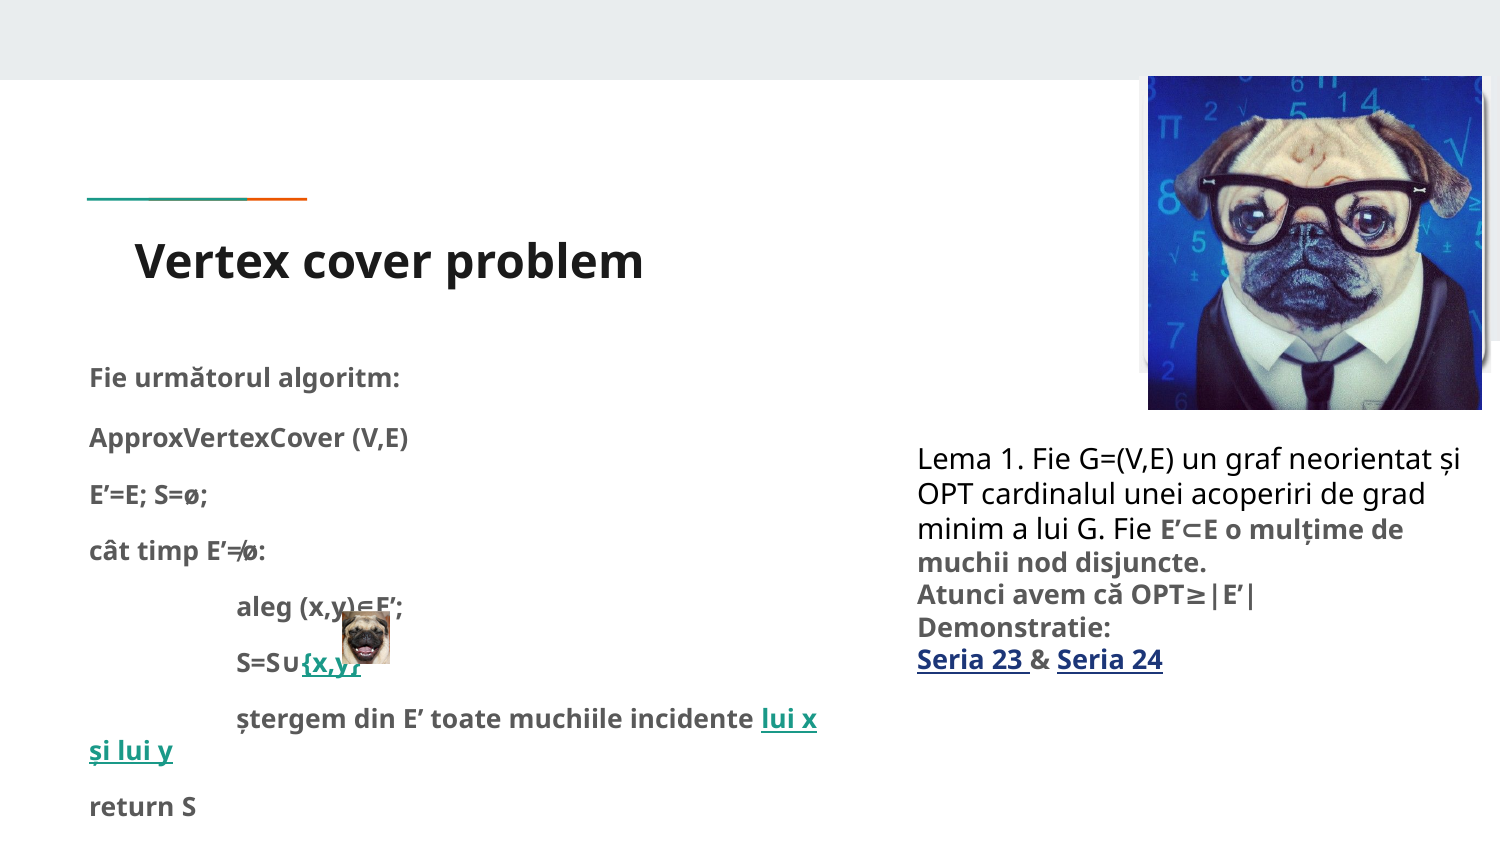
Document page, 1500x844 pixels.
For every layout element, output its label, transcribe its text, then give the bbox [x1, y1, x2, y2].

picture [342, 611, 390, 664]
text_box Lema 1. Fie G=(V,E) un graf neorientat și OPT cardinalul unei acoperiri de grad minim a lui G. Fie E’⊂E o mulțime de muchii nod disjuncte. Atunci avem că OPT≥|E’| Demonstratie: Seria 23 & Seria 24 [902, 425, 1492, 730]
picture [1138, 75, 1500, 410]
list Fie următorul algoritm: ApproxVertexCover (V,E) E’=E; S=ø; cât timp E’≠ø: aleg (x,y)∊E’; S=S∪{x,y} ștergem din E’ toate muchiile incidente lui x și lui y return S [74, 341, 857, 838]
title Vertex cover problem [119, 216, 1133, 305]
